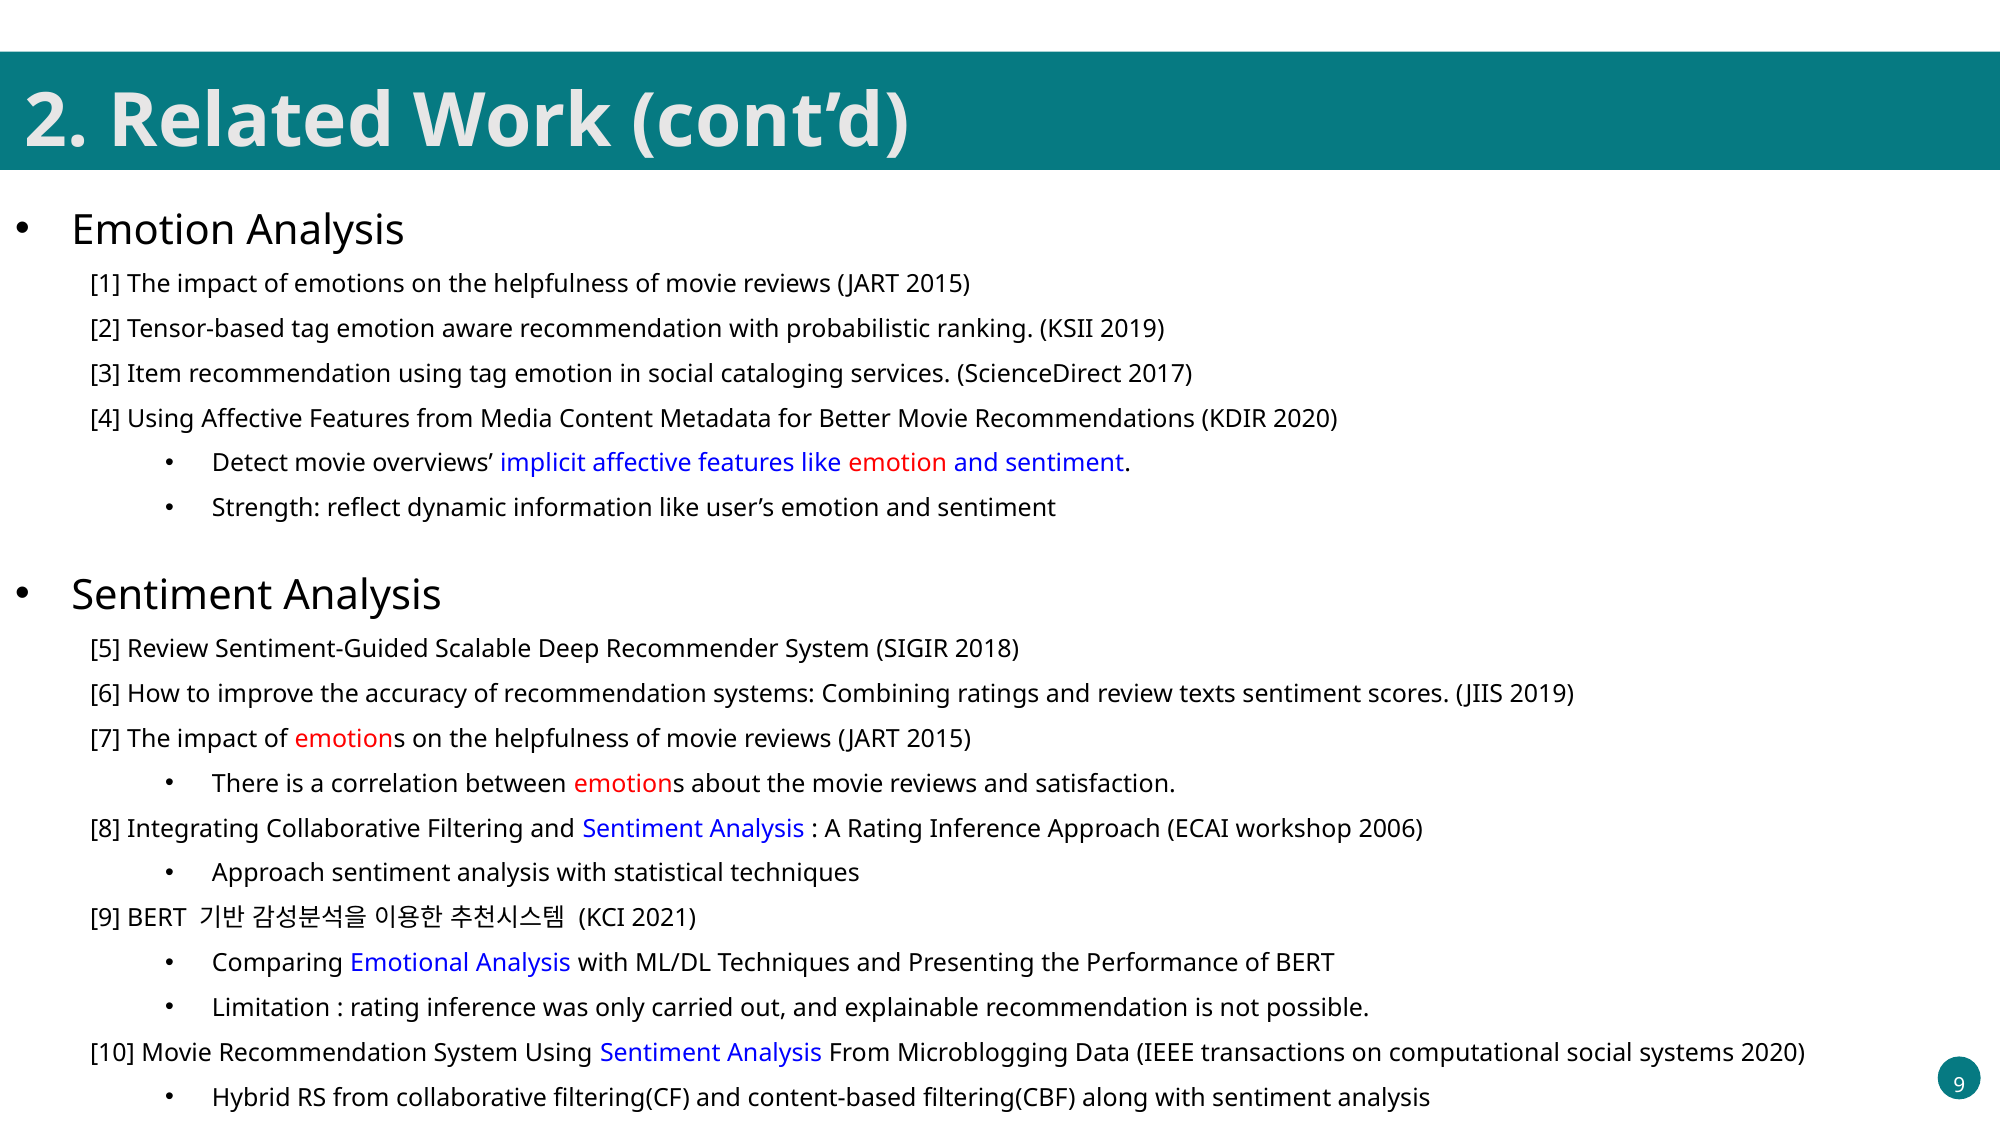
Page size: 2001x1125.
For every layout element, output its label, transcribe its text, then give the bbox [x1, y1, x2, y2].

text_box [0, 51, 10, 169]
text_box Sentiment Analysis [5] Review Sentiment-Guided Scalable Deep Recommender System (SIGIR 2018) [6] How to improve the accuracy of recommendation systems: Combining ratings and review texts sentiment scores. (JIIS 2019) [7] The impact of emotions on the helpfulness of movie reviews (JART 2015) There is a correlation between emotions about the movie reviews and satisfaction. [8] Integrating Collaborative Filtering and Sentiment Analysis : A Rating Inference Approach (ECAI workshop 2006) Approach sentiment analysis with statistical techniques [9] BERT 기반 감성분석을 이용한 추천시스템 (KCI 2021) Comparing Emotional Analysis with ML/DL Techniques and Presenting the Performance of BERT Limitation : rating inference was only carried out, and explainable recommendation is not possible. [10] Movie Recommendation System Using Sentiment Analysis From Microblogging Data (IEEE transactions on computational social systems 2020) Hybrid RS from collaborative filtering(CF) and content-based filtering(CBF) along with sentiment analysis [0, 535, 2000, 1125]
text_box 2. Related Work (cont’d) [10, 19, 2000, 169]
text_box Emotion Analysis [1] The impact of emotions on the helpfulness of movie reviews (JART 2015) [2] Tensor-based tag emotion aware recommendation with probabilistic ranking. (KSII 2019) [3] Item recommendation using tag emotion in social cataloging services. (ScienceDirect 2017) [4] Using Affective Features from Media Content Metadata for Better Movie Recommendations (KDIR 2020) Detect movie overviews’ implicit affective features like emotion and sentiment. Strength: reflect dynamic information like user’s emotion and sentiment [0, 169, 2000, 535]
